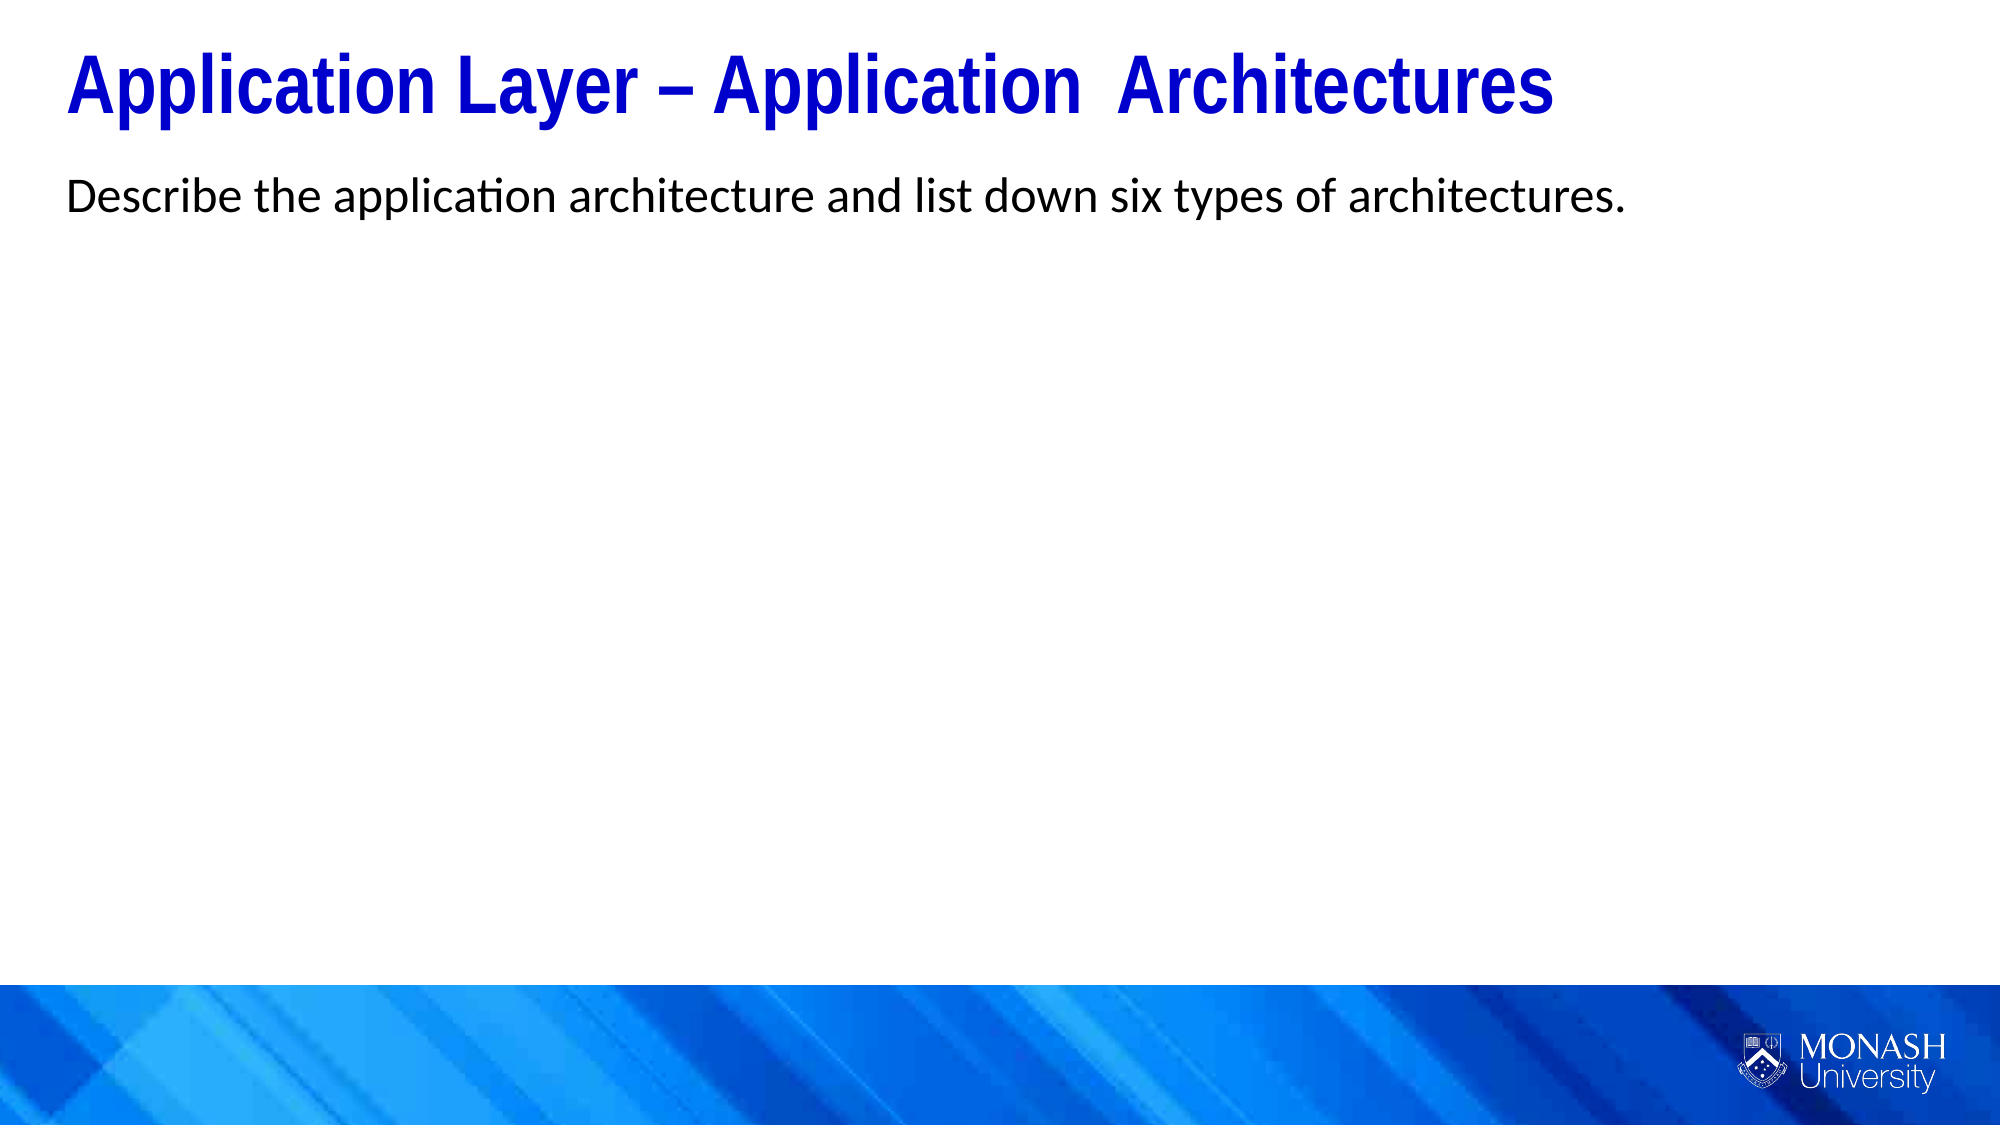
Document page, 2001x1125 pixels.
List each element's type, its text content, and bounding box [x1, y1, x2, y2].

text_box Describe the application architecture and list down six types of architectures. [51, 154, 1944, 230]
list Application Layer – Application Architectures [51, 33, 1745, 154]
picture [0, 985, 2000, 1125]
